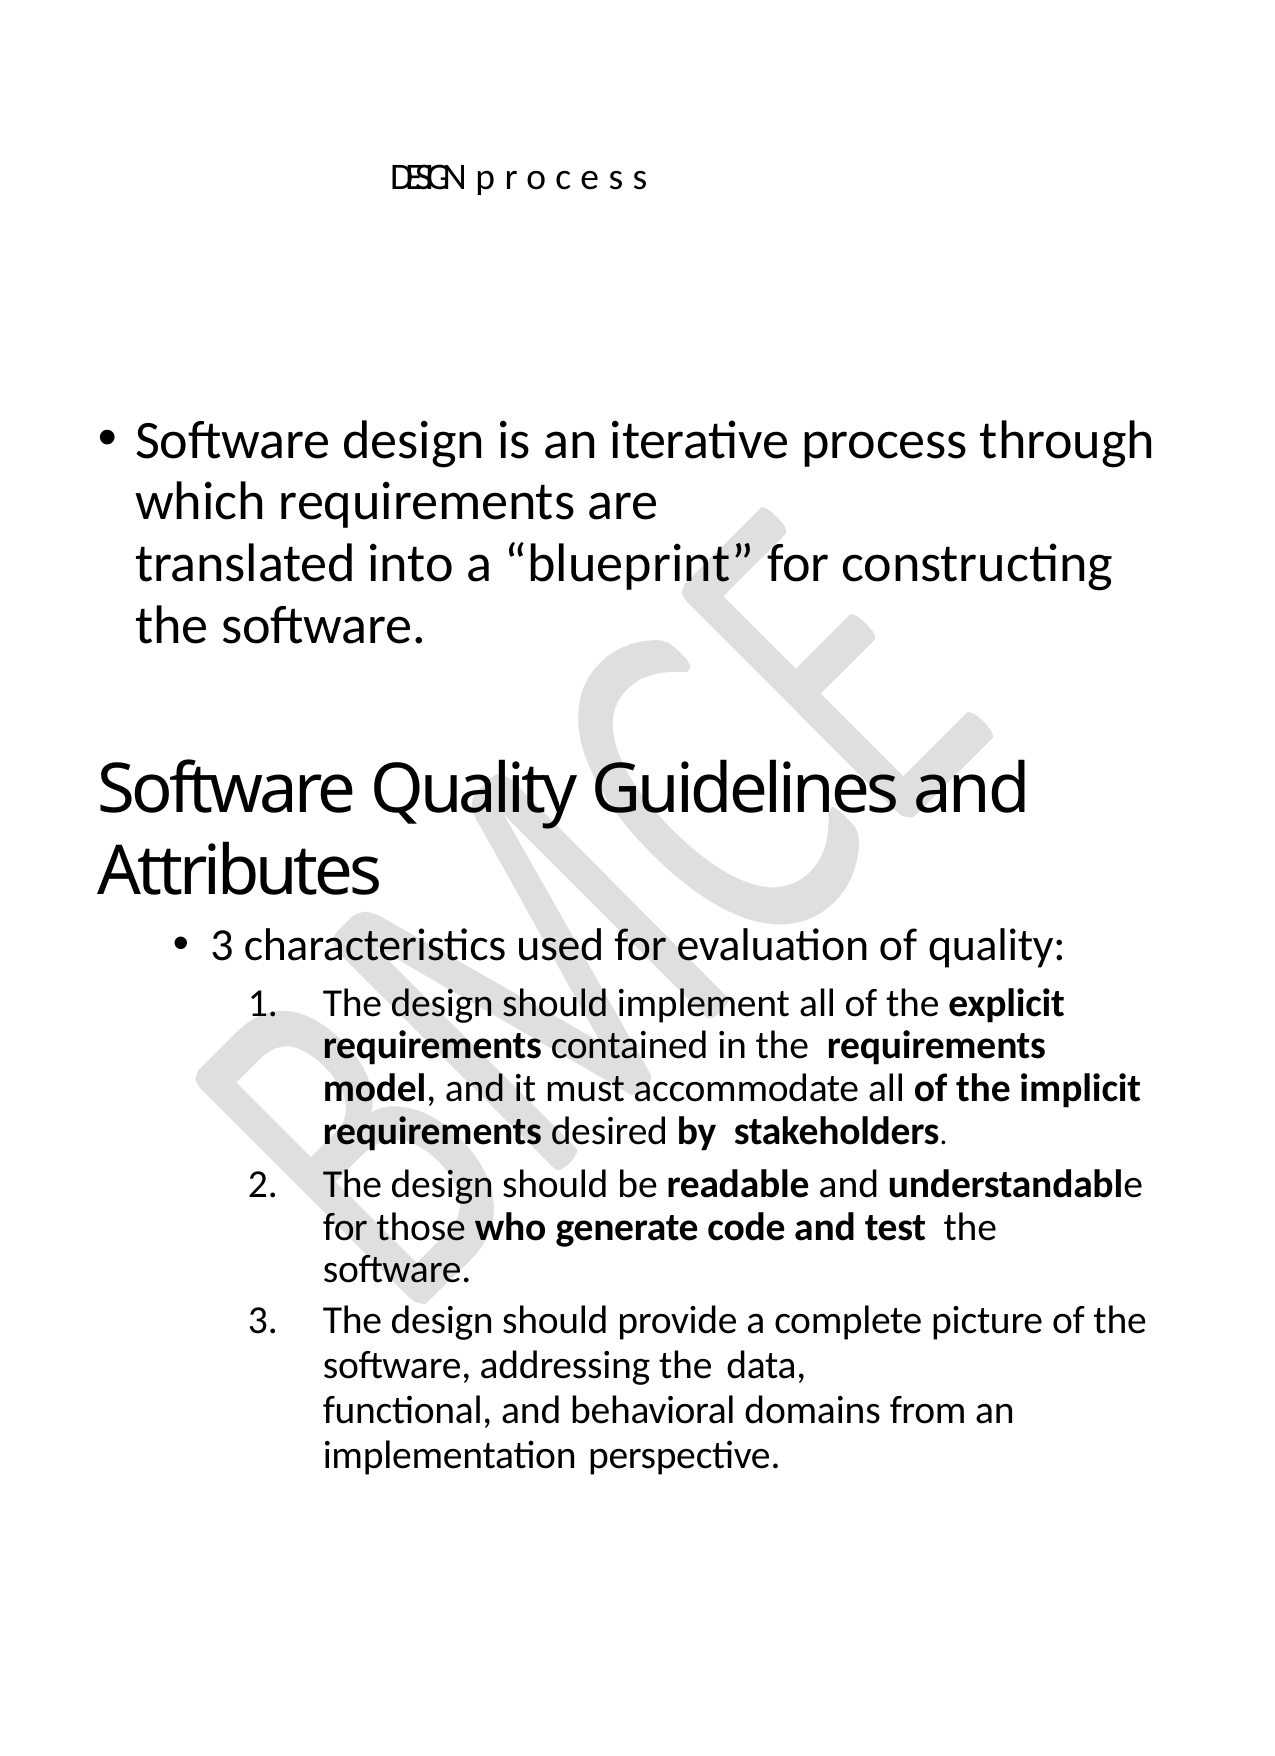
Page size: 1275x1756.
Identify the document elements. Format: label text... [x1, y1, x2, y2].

text_box Software design is an iterative process through which requirements are translated into a “blueprint” for constructing the software. Software Quality Guidelines and Attributes 3 characteristics used for evaluation of quality: The design should implement all of the explicit requirements contained in the requirements model, and it must accommodate all of the implicit requirements desired by stakeholders. The design should be readable and understandable for those who generate code and test the software. The design should provide a complete picture of the software, addressing the data, functional, and behavioral domains from an implementation perspective. [95, 405, 1164, 1477]
title DESIGN process [387, 150, 887, 405]
